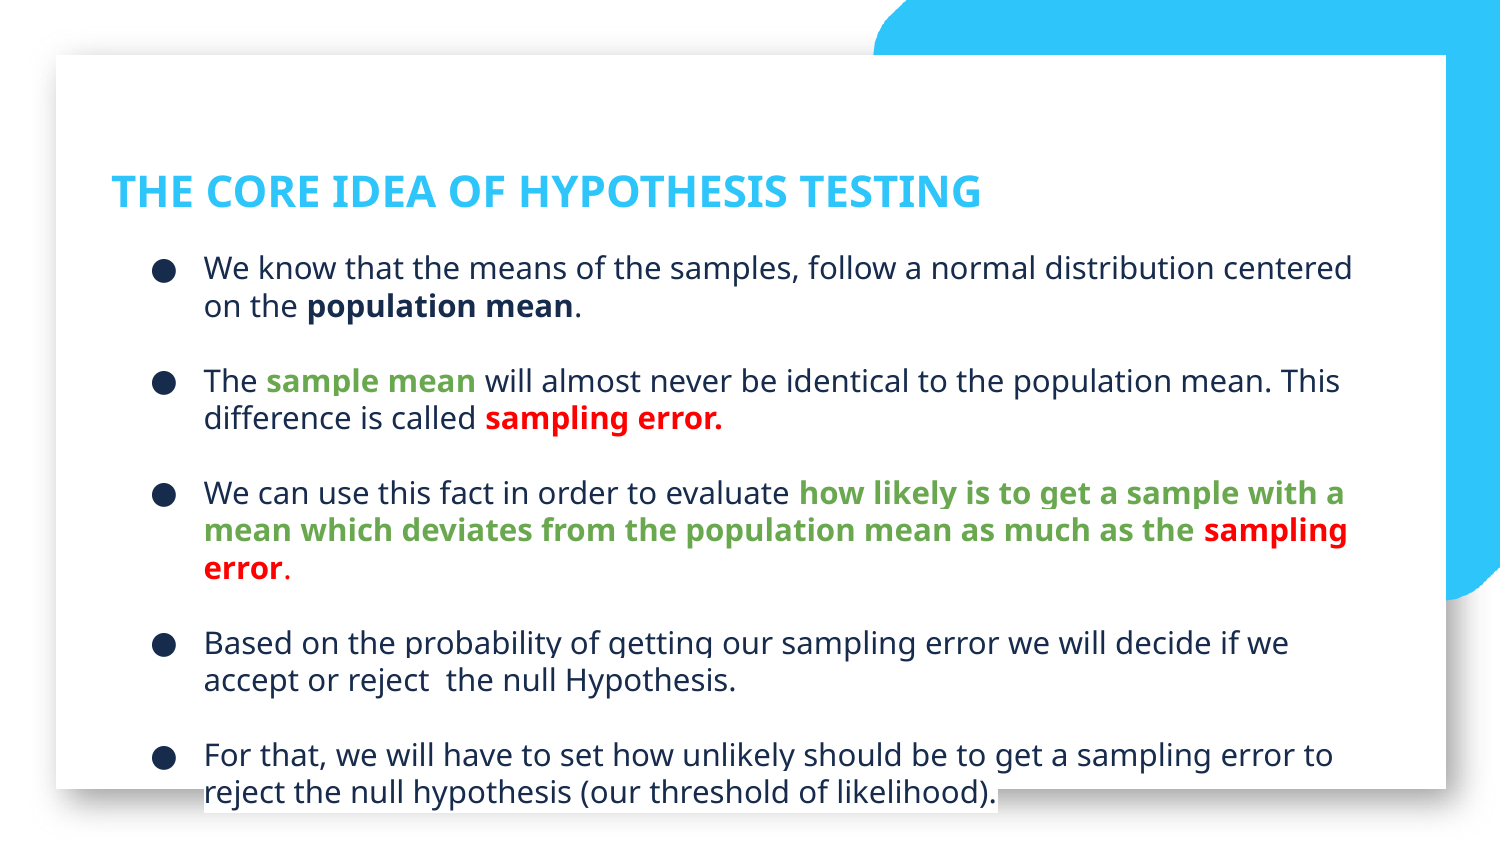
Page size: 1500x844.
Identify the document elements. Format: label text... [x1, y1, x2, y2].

text_box We know that the means of the samples, follow a normal distribution centered on the population mean. The sample mean will almost never be identical to the population mean. This difference is called sampling error. We can use this fact in order to evaluate how likely is to get a sample with a mean which deviates from the population mean as much as the sampling error. Based on the probability of getting our sampling error we will decide if we accept or reject the null Hypothesis. For that, we will have to set how unlikely should be to get a sampling error to reject the null hypothesis (our threshold of likelihood). [113, 233, 1387, 368]
text_box THE CORE IDEA OF HYPOTHESIS TESTING [96, 149, 1417, 266]
picture [0, 0, 1500, 844]
